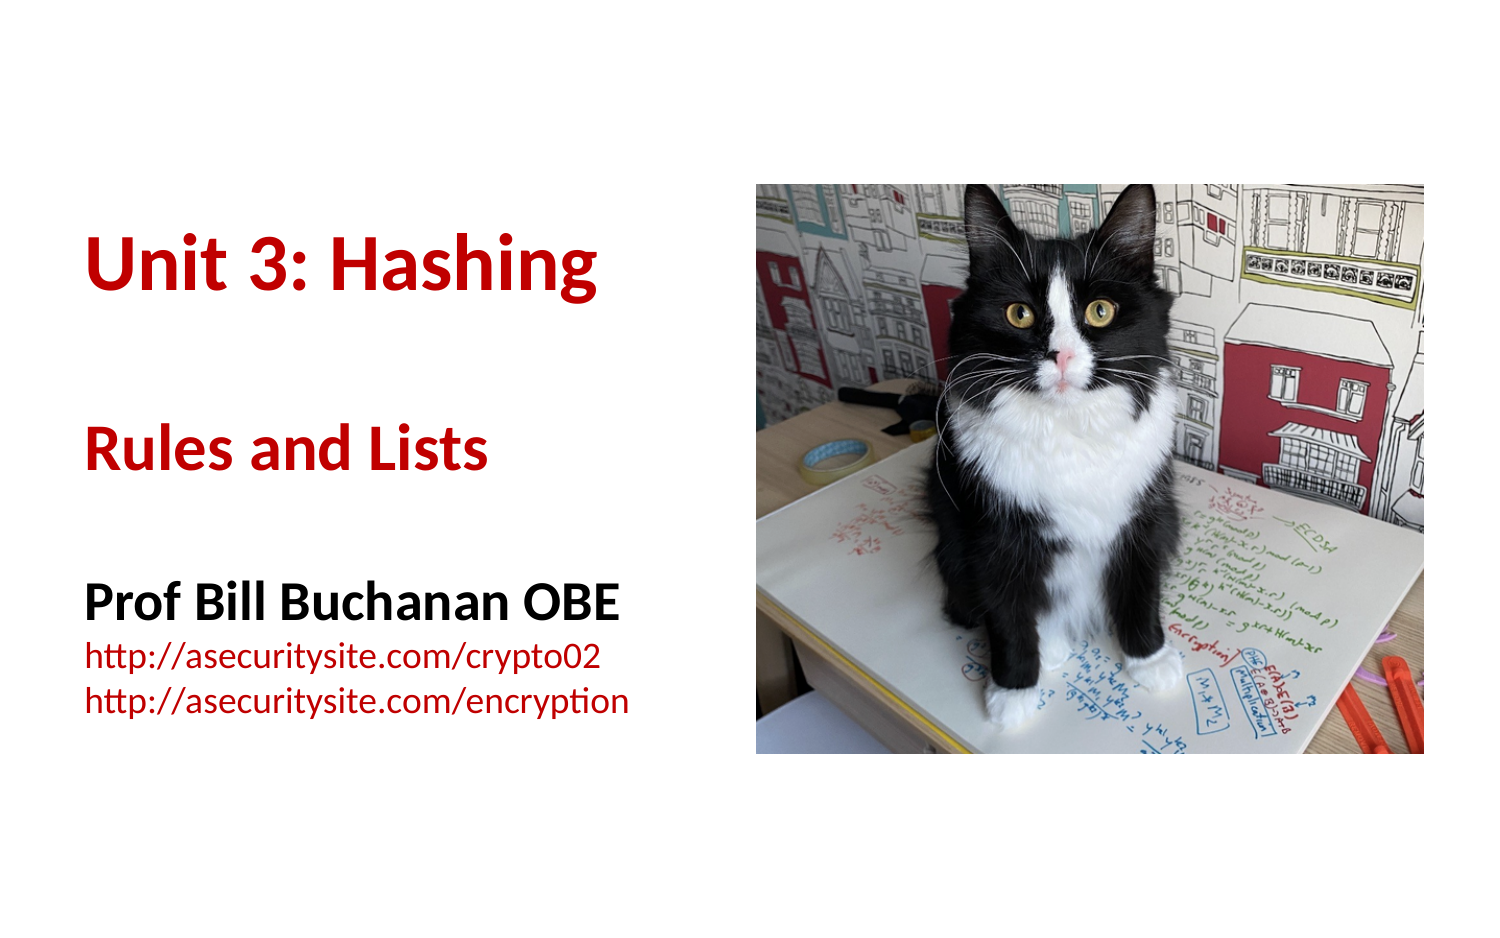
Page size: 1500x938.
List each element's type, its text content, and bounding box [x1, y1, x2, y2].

title Unit 3: Hashing Rules and Lists Prof Bill Buchanan OBE http://asecuritysite.com/crypto02 http://asecuritysite.com/encryption [76, 88, 952, 887]
picture [756, 184, 1424, 754]
